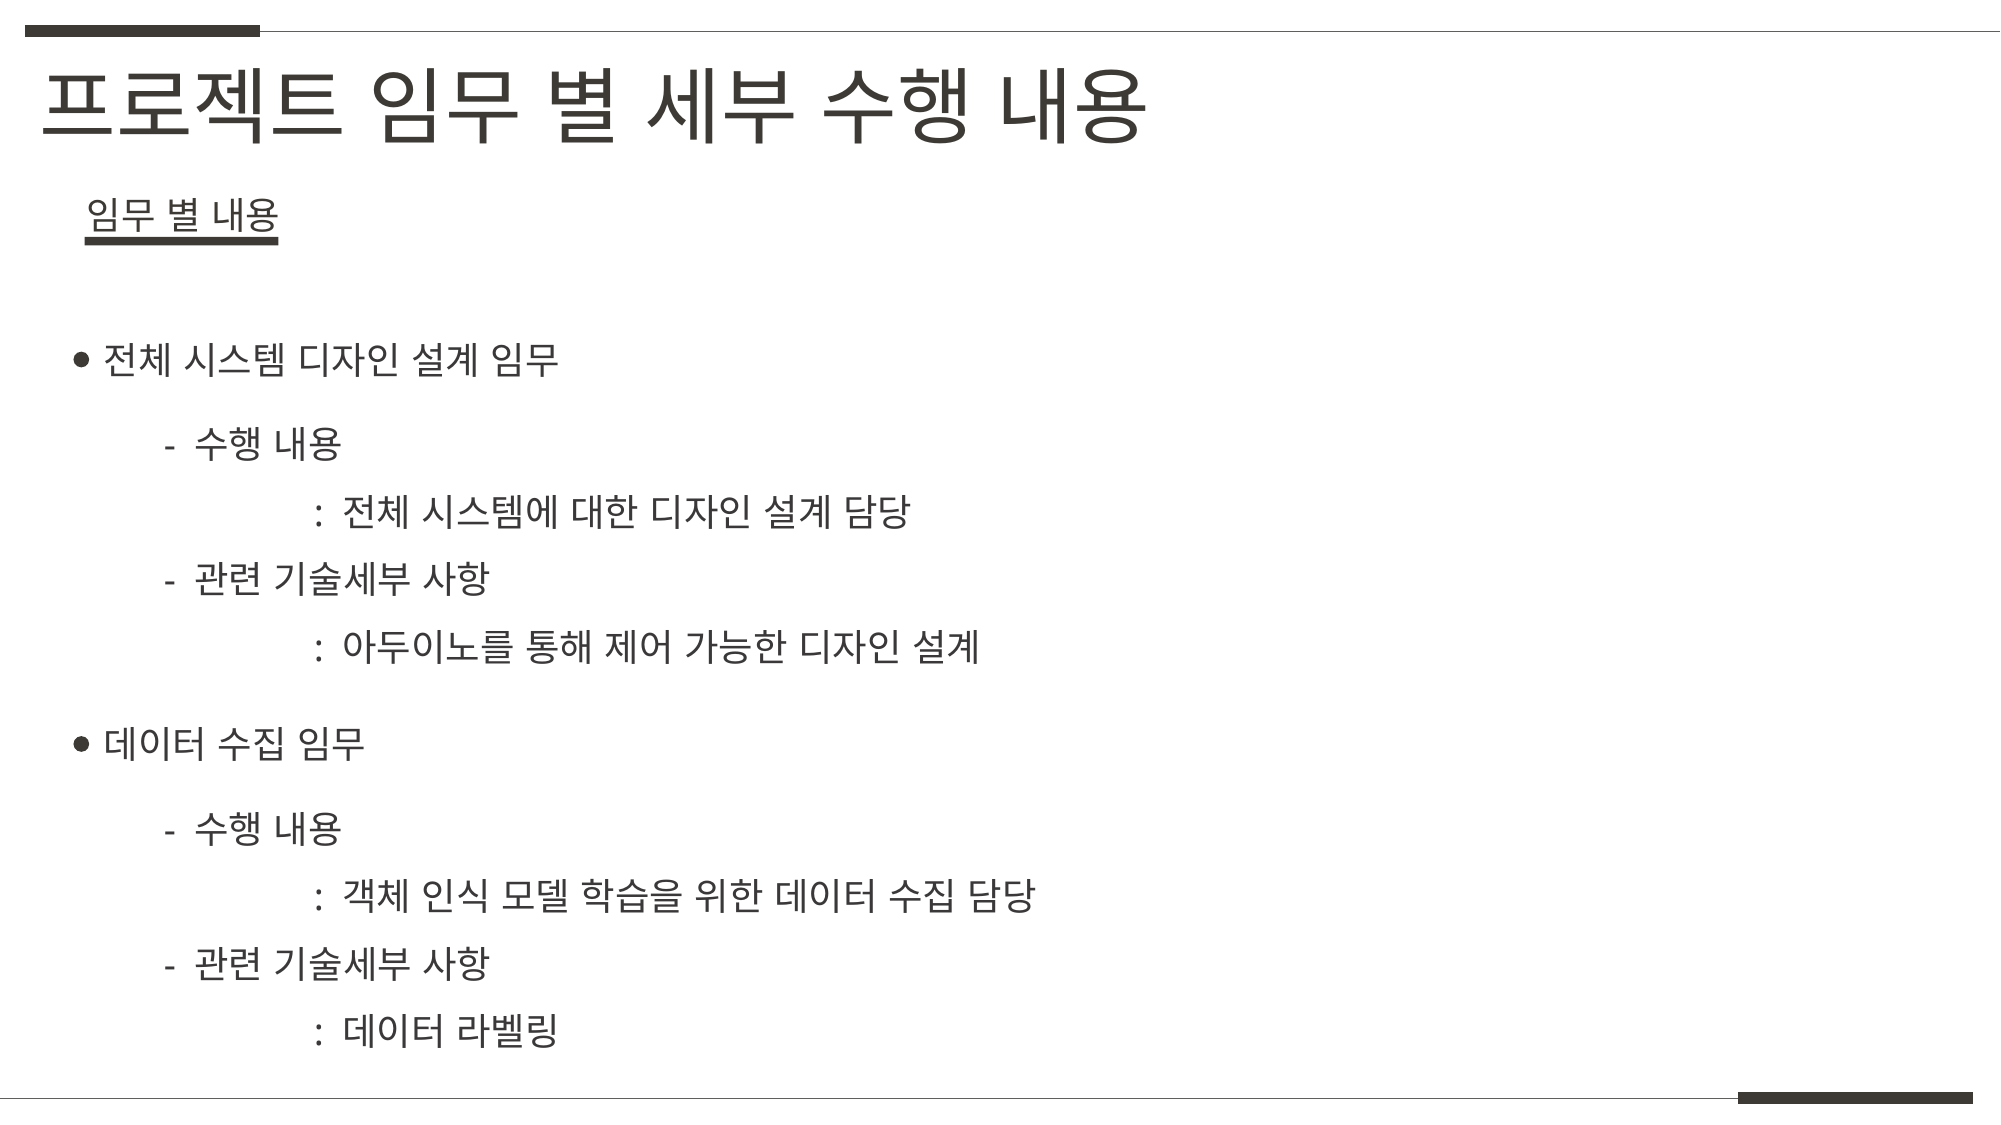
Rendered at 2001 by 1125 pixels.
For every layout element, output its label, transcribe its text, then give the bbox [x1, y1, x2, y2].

text_box 프로젝트 임무 별 세부 수행 내용 [24, 46, 1603, 162]
text_box 전체 시스템 디자인 설계 임무 [89, 329, 948, 389]
text_box [72, 735, 91, 753]
text_box - 수행 내용 : 전체 시스템에 대한 디자인 설계 담당 - 관련 기술세부 사항 : 아두이노를 통해 제어 가능한 디자인 설계 [149, 391, 1738, 676]
text_box [72, 350, 91, 369]
text_box 데이터 수집 임무 [89, 713, 948, 774]
text_box - 수행 내용 : 객체 인식 모델 학습을 위한 데이터 수집 담당 - 관련 기술세부 사항 : 데이터 라벨링 [149, 775, 1738, 1061]
text_box 임무 별 내용 [72, 184, 981, 245]
